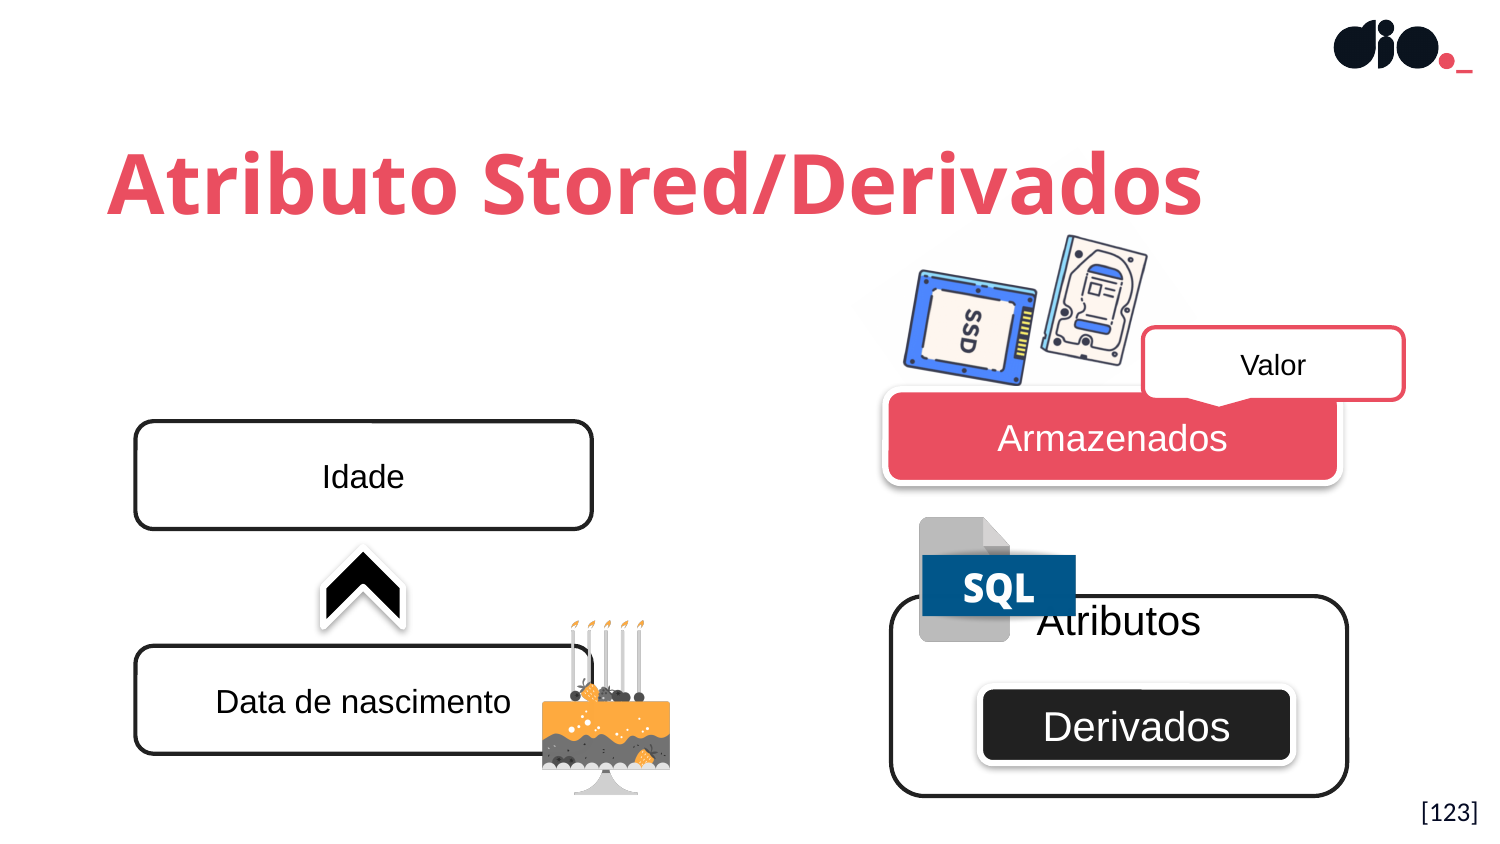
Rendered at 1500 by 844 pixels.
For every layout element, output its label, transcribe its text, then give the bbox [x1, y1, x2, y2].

picture [853, 173, 1196, 352]
picture [890, 512, 1108, 646]
slide_number [123] [1403, 779, 1494, 844]
text_box Derivados [976, 683, 1297, 767]
text_box Idade [133, 419, 594, 532]
text_box Atributos [888, 594, 1350, 799]
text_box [885, 327, 1404, 484]
picture [1333, 19, 1473, 74]
text_box Atributo Stored/Derivados [92, 104, 1408, 243]
text_box Data de nascimento [133, 643, 498, 756]
text_box [320, 543, 407, 630]
picture [503, 605, 708, 810]
